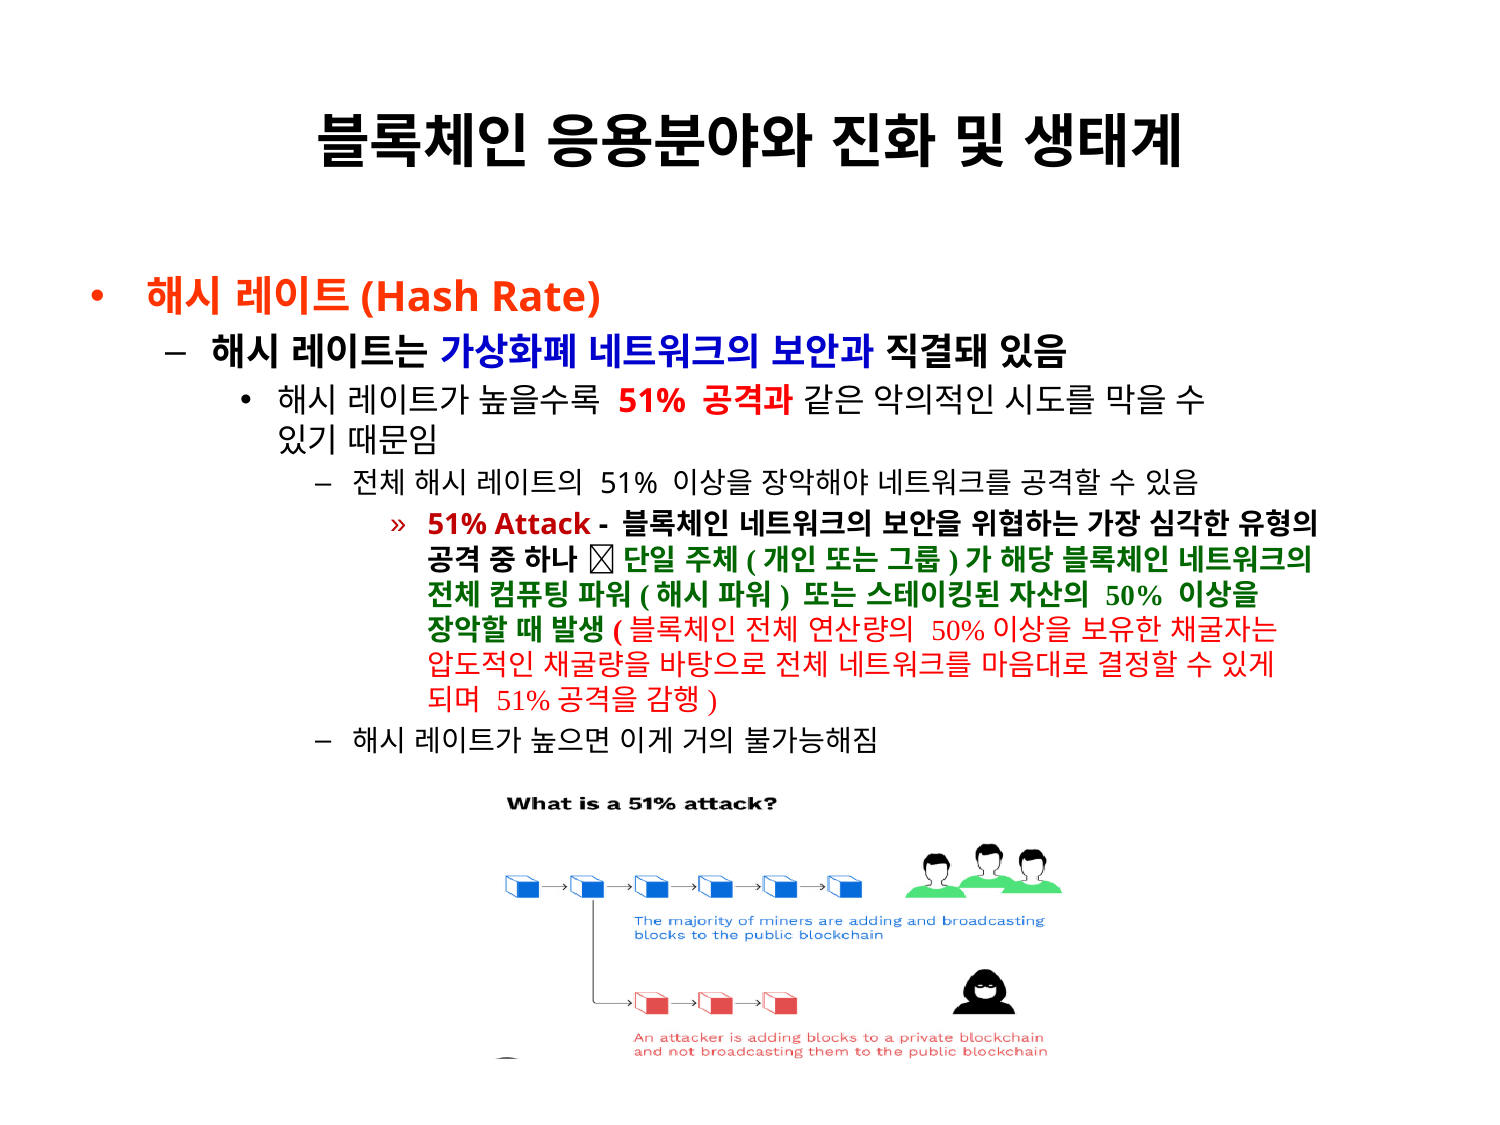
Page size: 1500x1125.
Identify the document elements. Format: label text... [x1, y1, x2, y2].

picture [489, 786, 1081, 1059]
title 블록체인 응용분야와 진화 및 생태계 [75, 45, 1425, 233]
list 해시 레이트(Hash Rate) 해시 레이트는 가상화폐 네트워크의 보안과 직결돼 있음 해시 레이트가 높을수록 51% 공격과 같은 악의적인 시도를 막을 수 있기 때문임 전체 해시 레이트의 51% 이상을 장악해야 네트워크를 공격할 수 있음 51% Attack - 블록체인 네트워크의 보안을 위협하는 가장 심각한 유형의 공격 중 하나  단일 주체(개인 또는 그룹)가 해당 블록체인 네트워크의 전체 컴퓨팅 파워(해시 파워) 또는 스테이킹된 자산의 50% 이상을 장악할 때 발생(블록체인 전체 연산량의 50%이상을 보유한 채굴자는 압도적인 채굴량을 바탕으로 전체 네트워크를 마음대로 결정할 수 있게 되며 51%공격을 감행) 해시 레이트가 높으면 이게 거의 불가능해짐 [75, 262, 1425, 1005]
